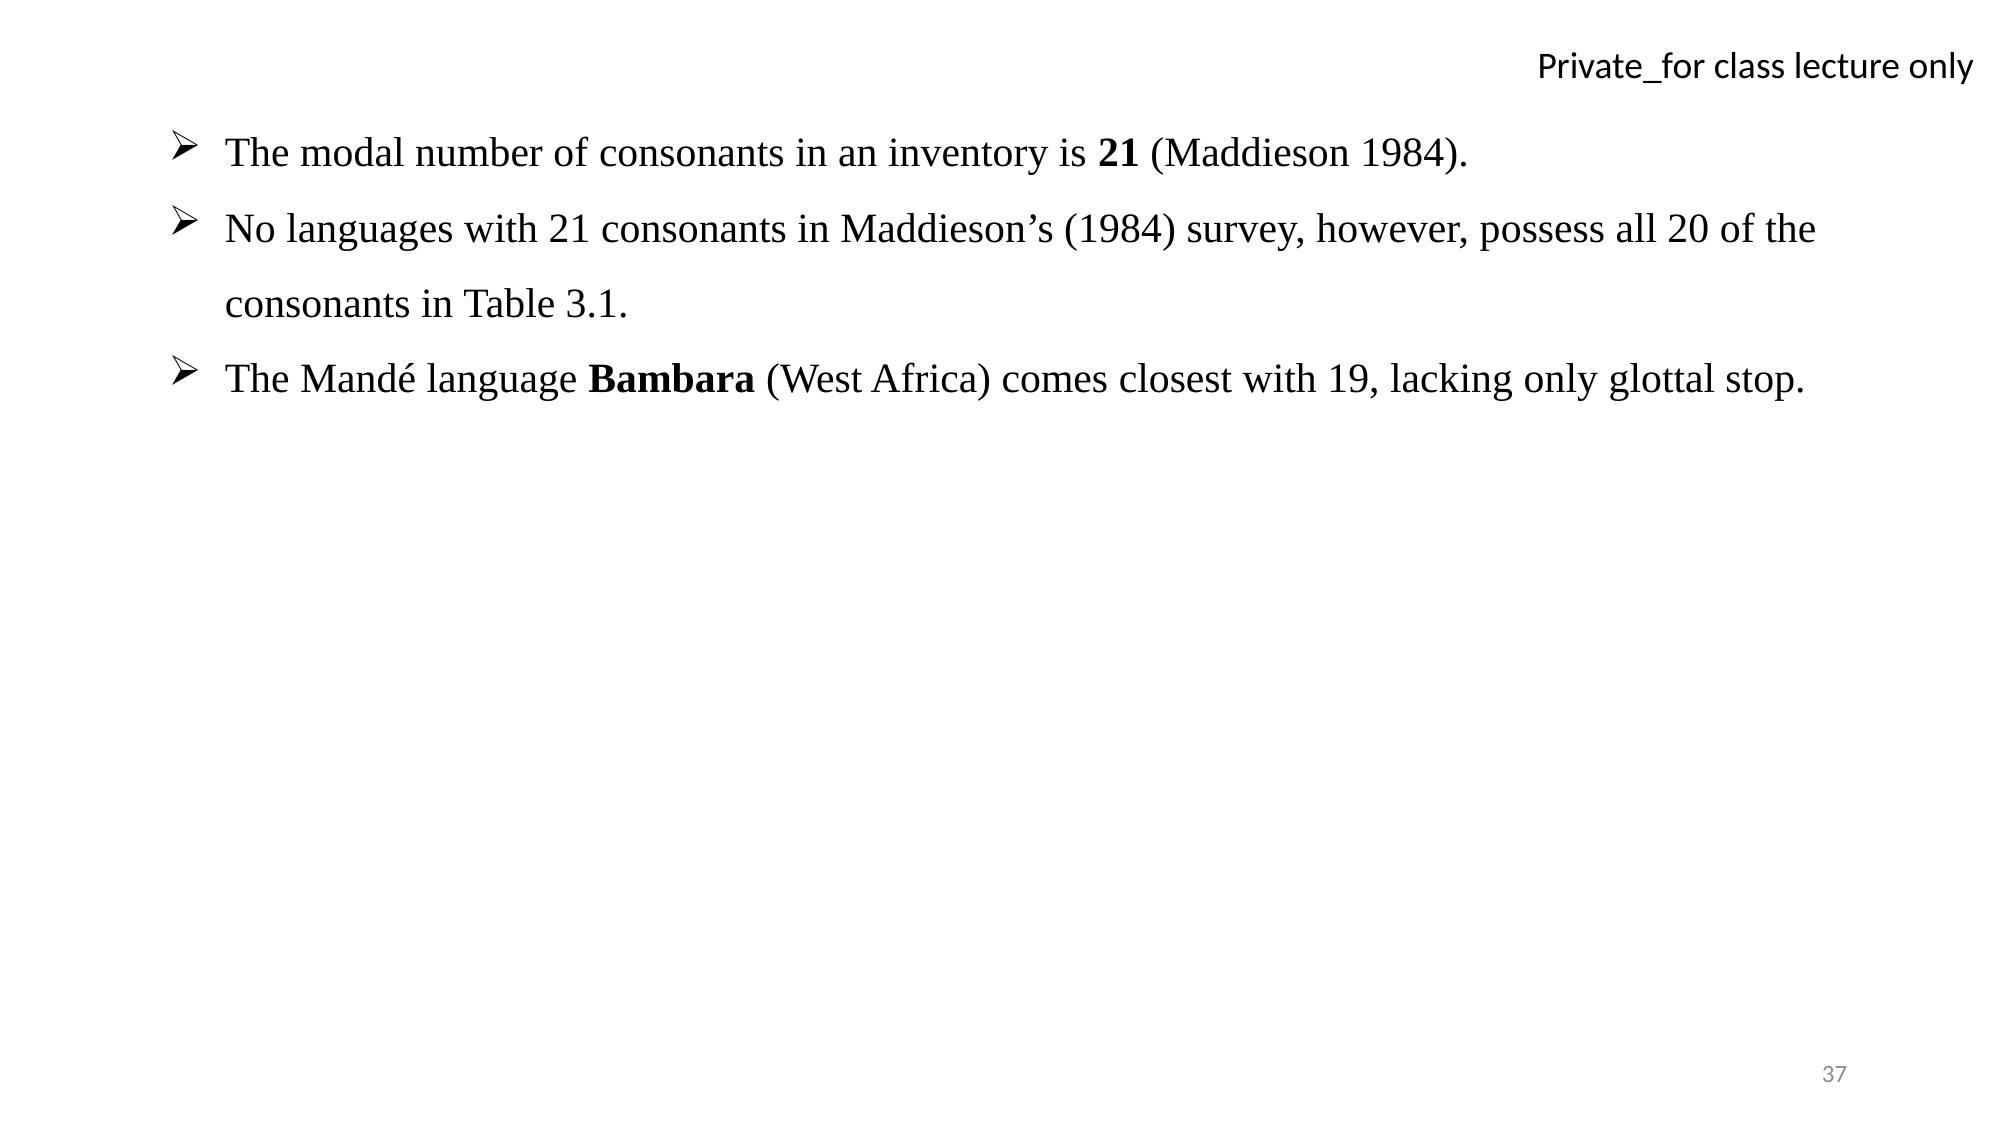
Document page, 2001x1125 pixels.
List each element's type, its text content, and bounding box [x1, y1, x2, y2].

slide_number 37 [1412, 1042, 1863, 1103]
subtitle The modal number of consonants in an inventory is 21 (Maddieson 1984). No languages with 21 consonants in Maddieson’s (1984) survey, however, possess all 20 of the consonants in Table 3.1. The Mandé language Bambara (West Africa) comes closest with 19, lacking only glottal stop. [153, 92, 1988, 1043]
